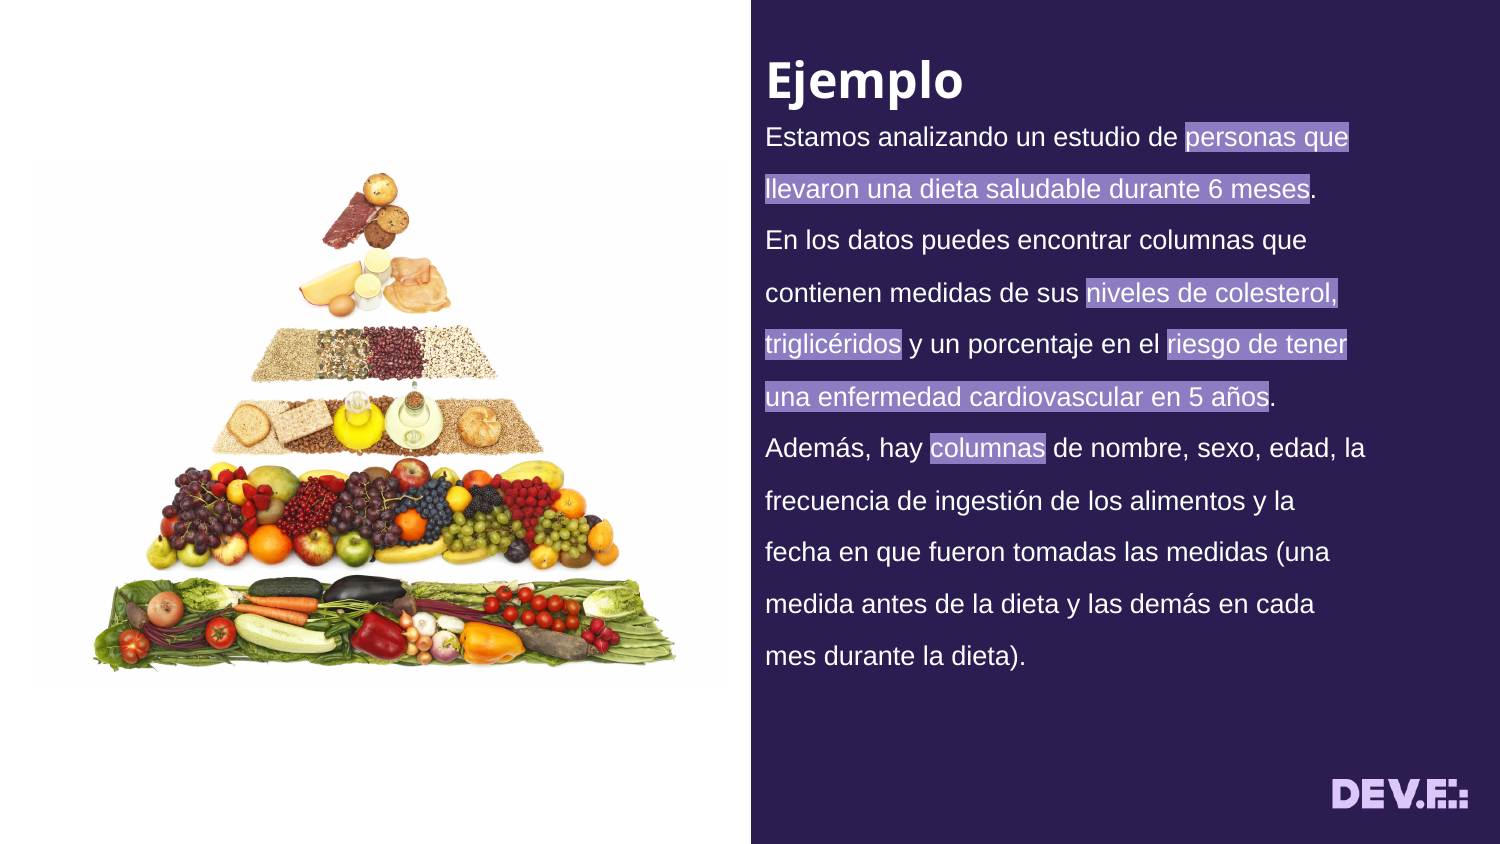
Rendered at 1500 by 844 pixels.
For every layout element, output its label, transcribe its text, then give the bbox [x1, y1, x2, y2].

picture [1383, 0, 1500, 844]
list Estamos analizando un estudio de personas que llevaron una dieta saludable durante 6 meses. En los datos puedes encontrar columnas que contienen medidas de sus niveles de colesterol, triglicéridos y un porcentaje en el riesgo de tener una enfermedad cardiovascular en 5 años. Además, hay columnas de nombre, sexo, edad, la frecuencia de ingestión de los alimentos y la fecha en que fueron tomadas las medidas (una medida antes de la dieta y las demás en cada mes durante la dieta). [750, 0, 1383, 844]
picture [0, 0, 750, 844]
